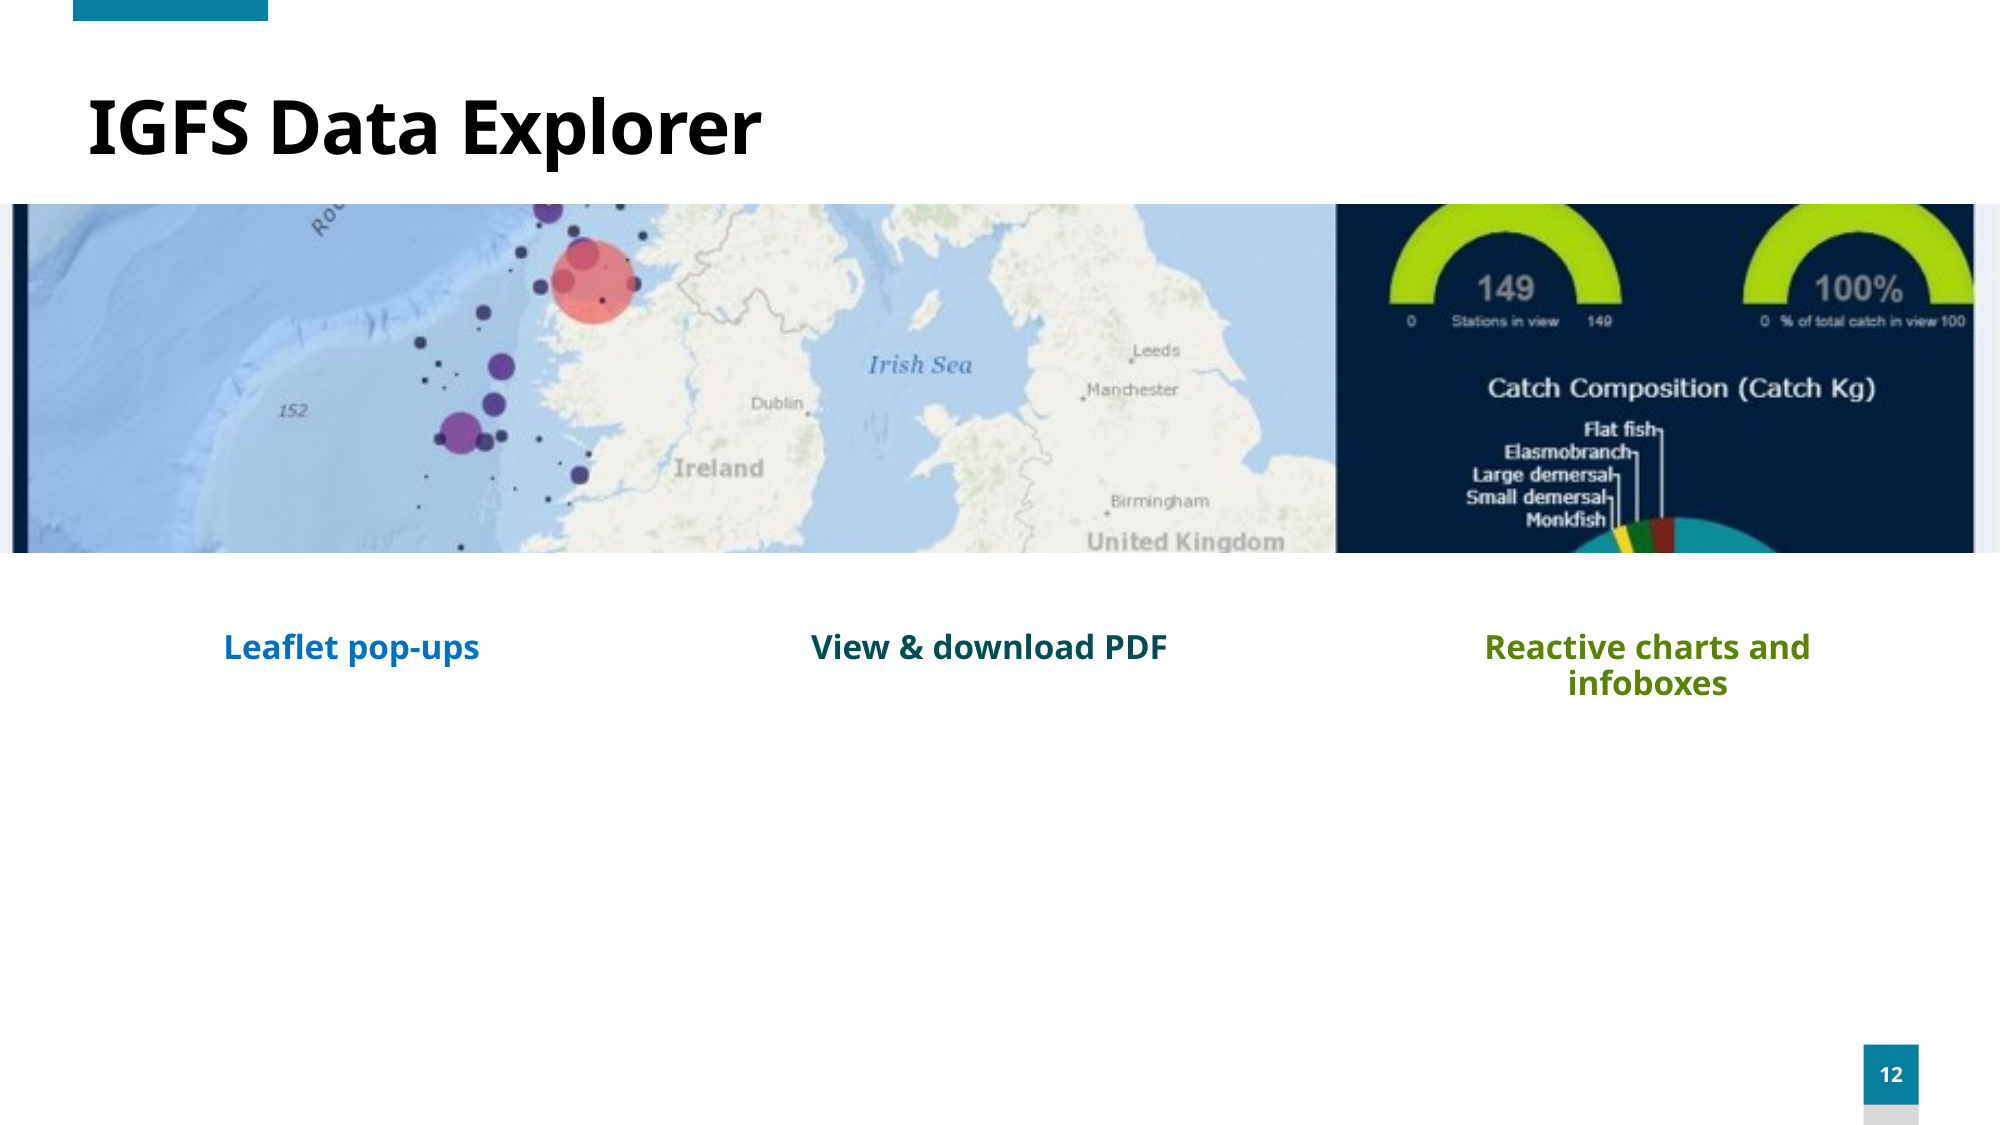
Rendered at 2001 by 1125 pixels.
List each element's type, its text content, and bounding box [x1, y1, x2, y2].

picture [0, 204, 2000, 553]
list Leaflet pop-ups [120, 623, 584, 679]
list View & download PDF [758, 623, 1222, 679]
list Reactive charts and infoboxes [1416, 623, 1880, 679]
title IGFS Data Explorer [73, 82, 1907, 179]
